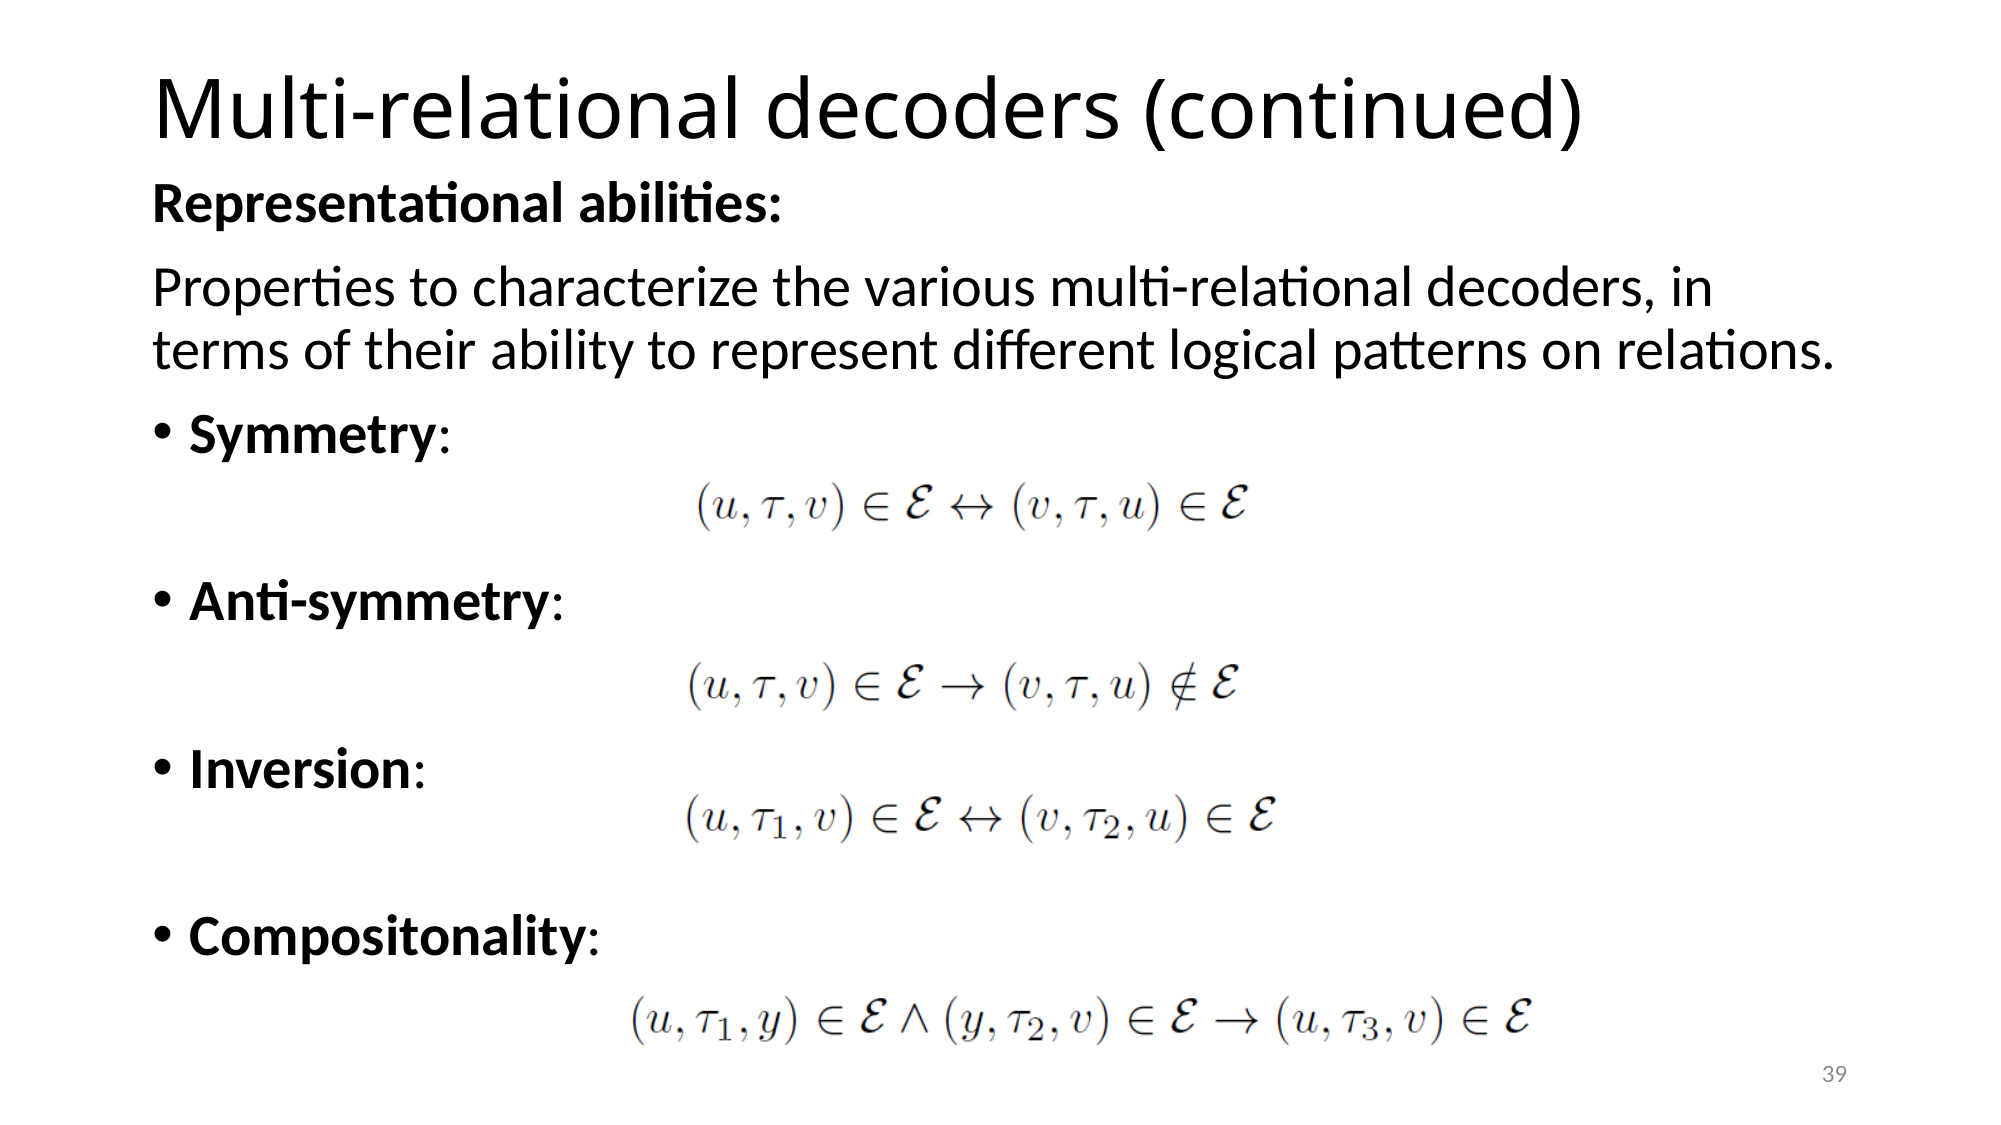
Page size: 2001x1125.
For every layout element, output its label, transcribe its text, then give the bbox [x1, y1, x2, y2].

picture [612, 983, 1536, 1057]
title Multi-relational decoders (continued) [137, 59, 1863, 164]
picture [668, 653, 1243, 720]
list Representational abilities: Properties to characterize the various multi-relational decoders, in terms of their ability to represent different logical patterns on relations. Symmetry: Anti-symmetry: Inversion: Compositonality: [137, 164, 1863, 1014]
picture [669, 467, 1251, 549]
picture [668, 775, 1290, 855]
slide_number 39 [1412, 1042, 1863, 1103]
